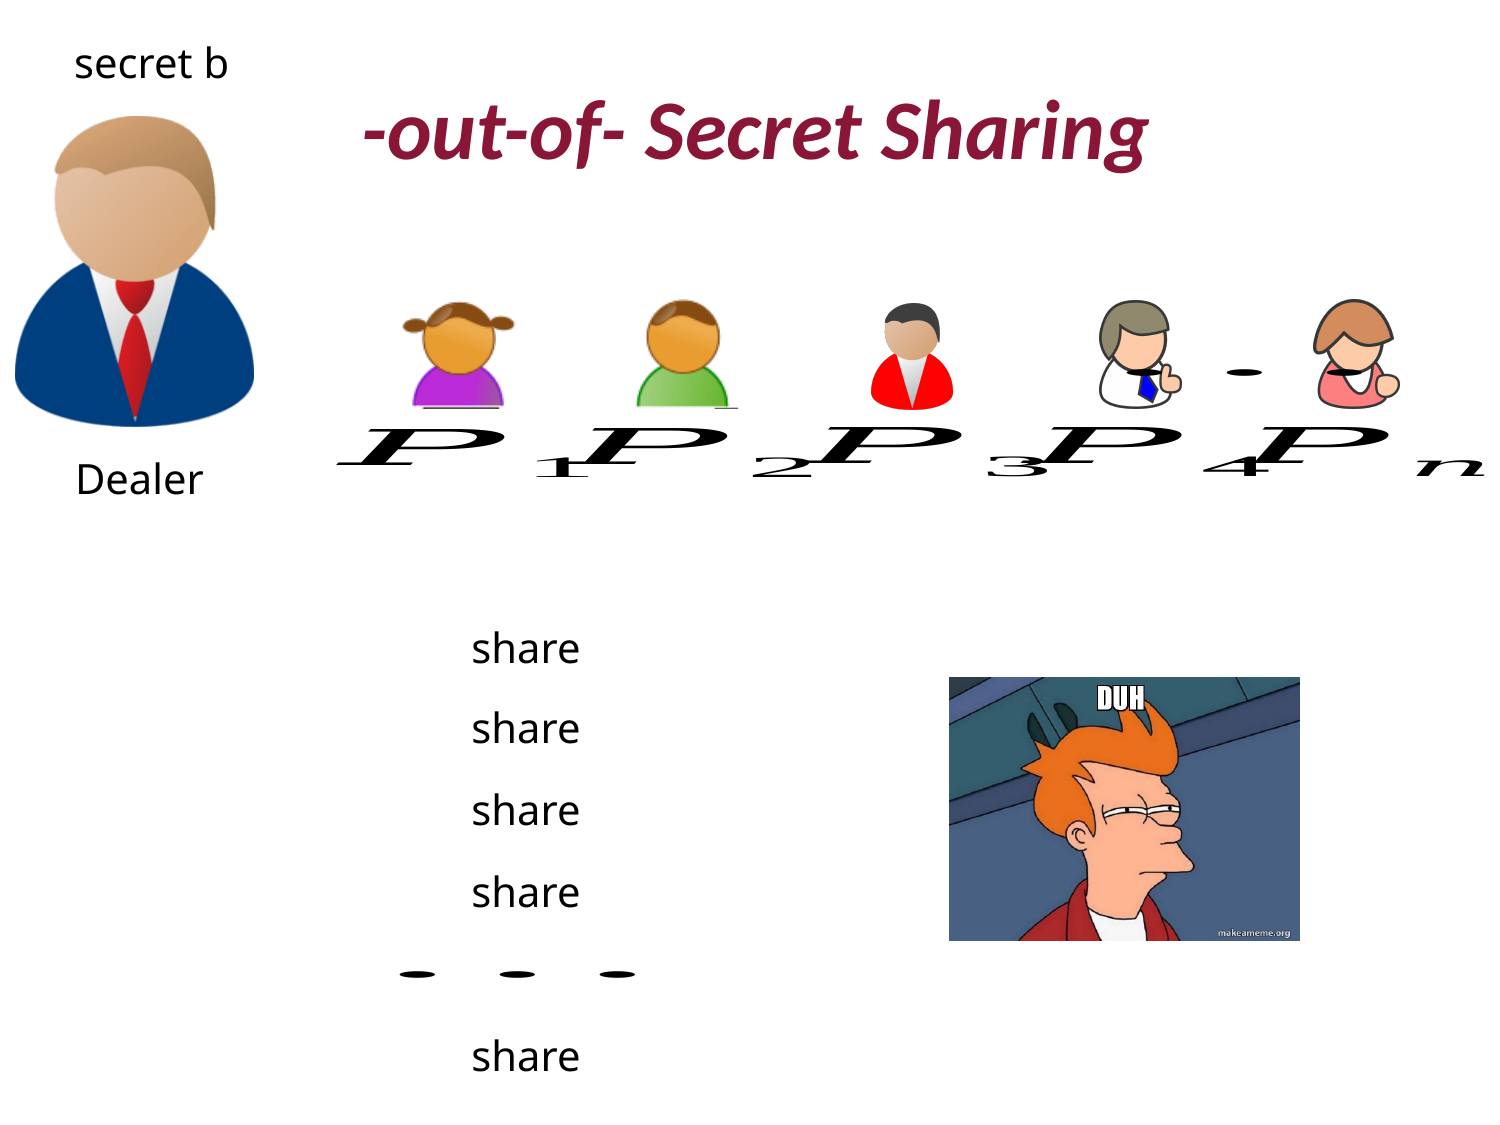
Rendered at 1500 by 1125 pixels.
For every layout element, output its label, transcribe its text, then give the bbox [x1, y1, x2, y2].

text_box Dealer [3, 446, 276, 509]
picture [631, 298, 739, 410]
picture [871, 303, 953, 410]
picture [383, 292, 526, 410]
picture [949, 677, 1301, 941]
picture [15, 115, 254, 427]
picture [1313, 299, 1400, 410]
picture [1098, 300, 1182, 410]
